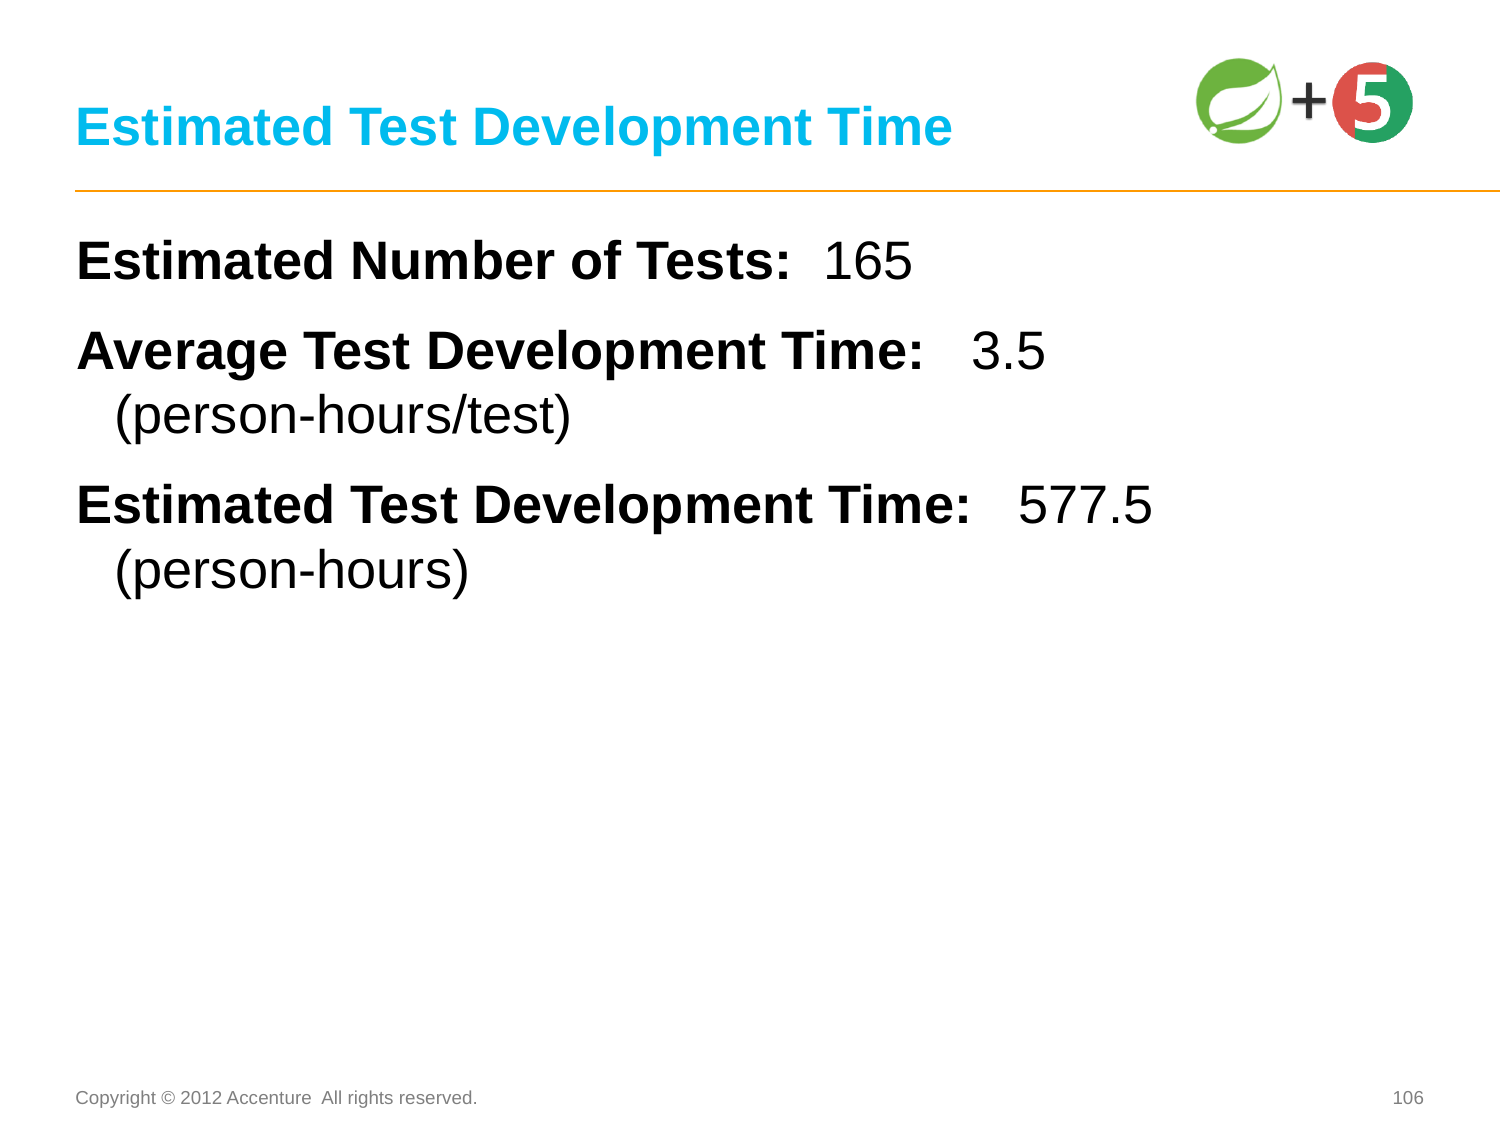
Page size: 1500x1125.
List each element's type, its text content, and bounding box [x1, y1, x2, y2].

title Estimated Test Development Time [75, 27, 1422, 157]
list Estimated Number of Tests: 165 Average Test Development Time: 3.5 (person-hours/test) Estimated Test Development Time: 577.5 (person-hours) [76, 224, 1488, 900]
